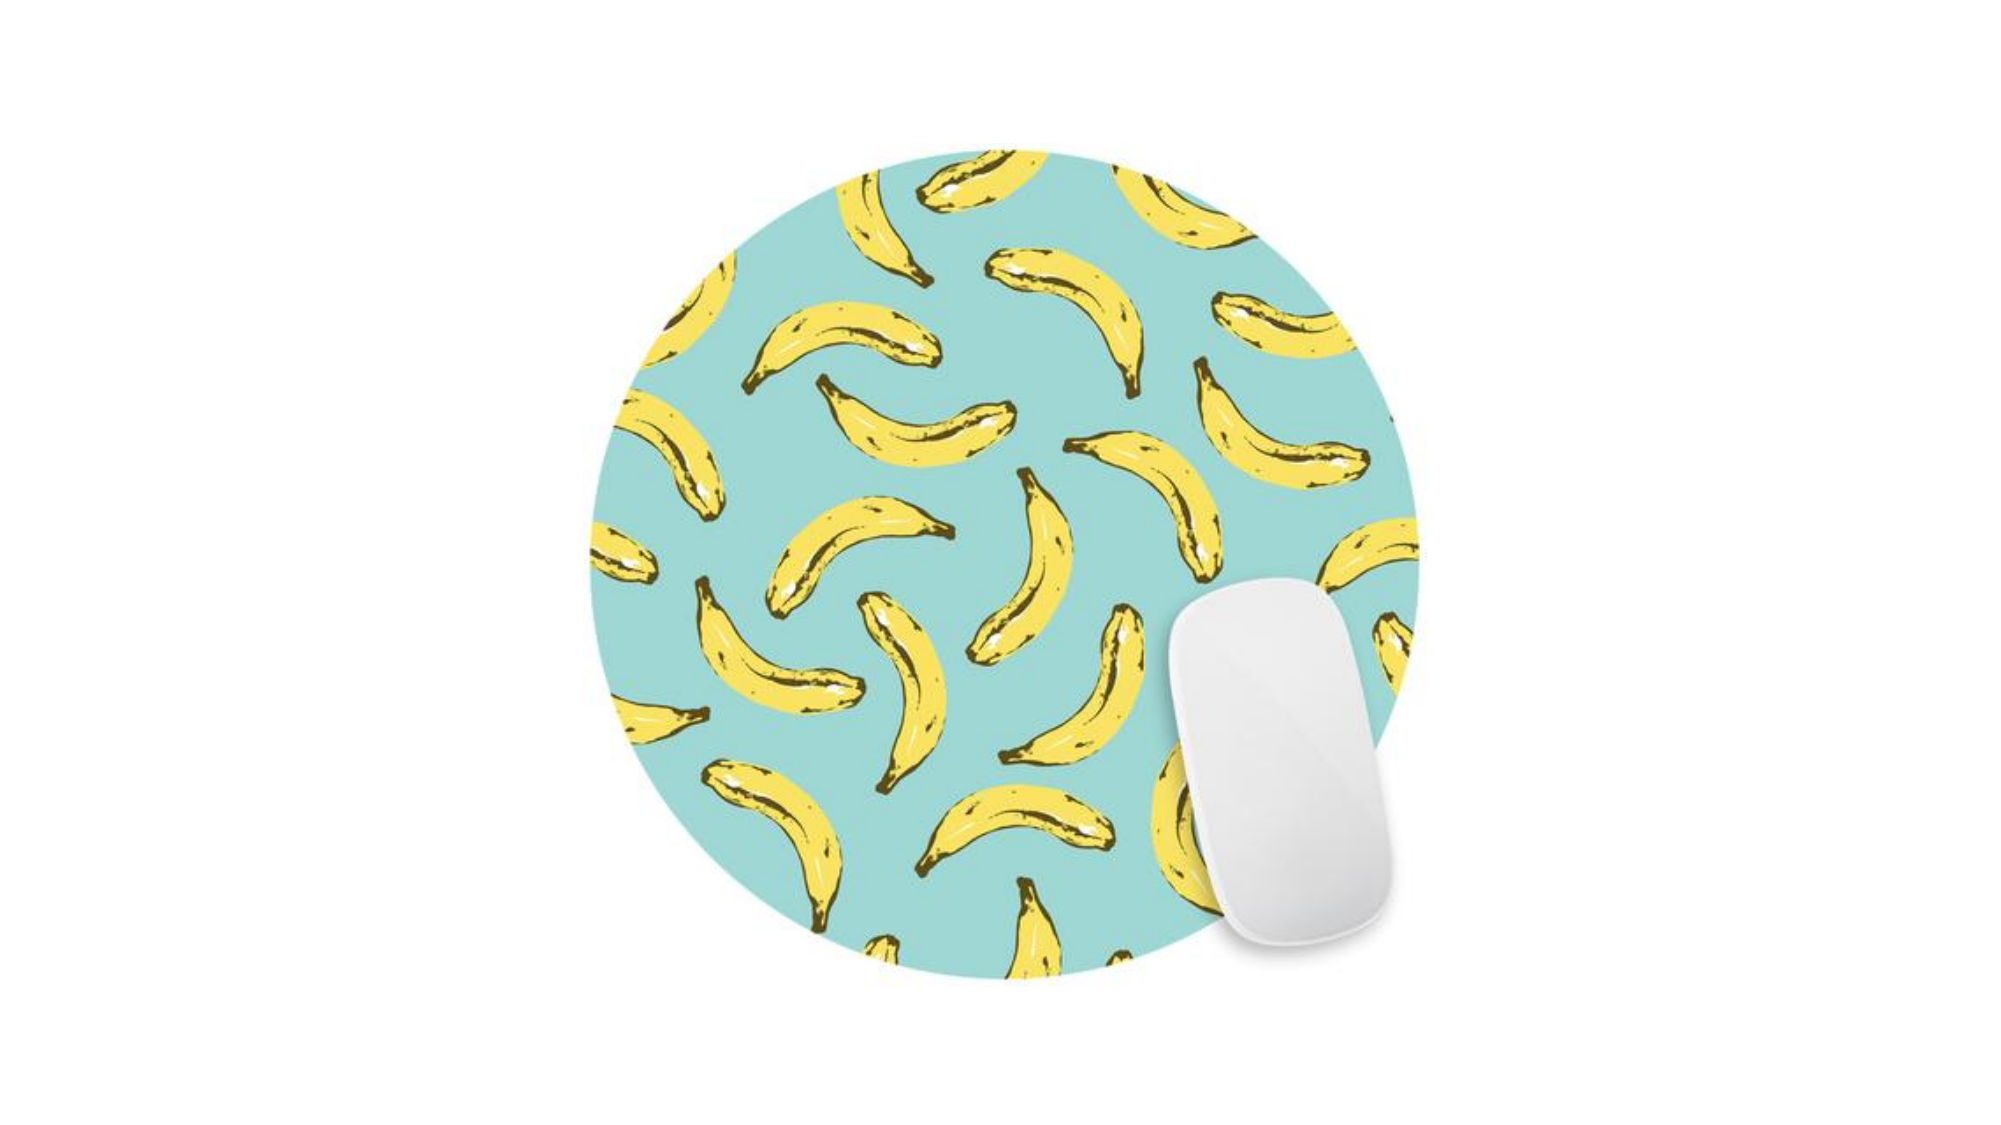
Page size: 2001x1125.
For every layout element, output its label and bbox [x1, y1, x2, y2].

picture [583, 143, 1427, 987]
